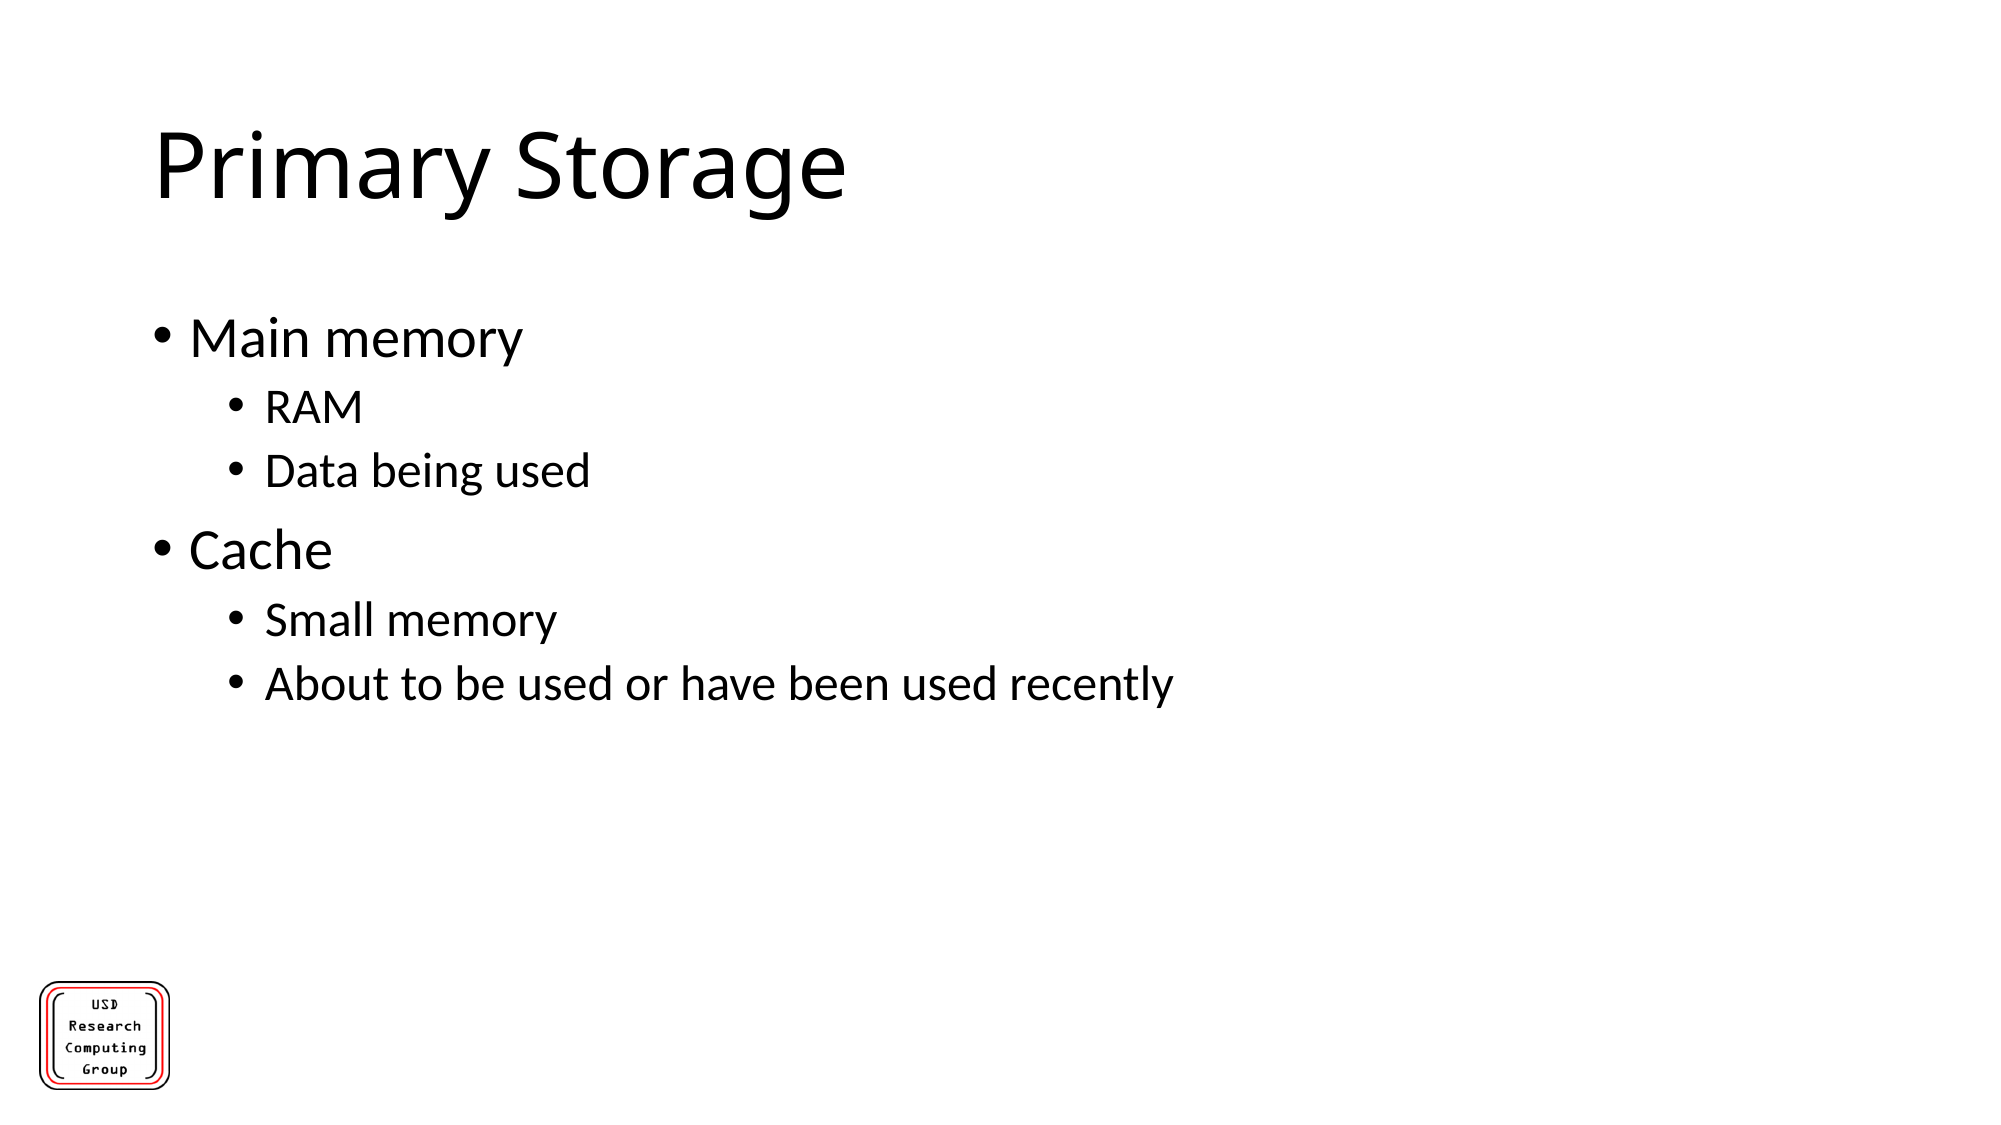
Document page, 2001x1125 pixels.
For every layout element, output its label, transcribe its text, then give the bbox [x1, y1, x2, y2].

list Main memory RAM Data being used Cache Small memory About to be used or have been used recently [137, 299, 1863, 1014]
title Primary Storage [137, 59, 1863, 278]
picture [39, 981, 170, 1090]
